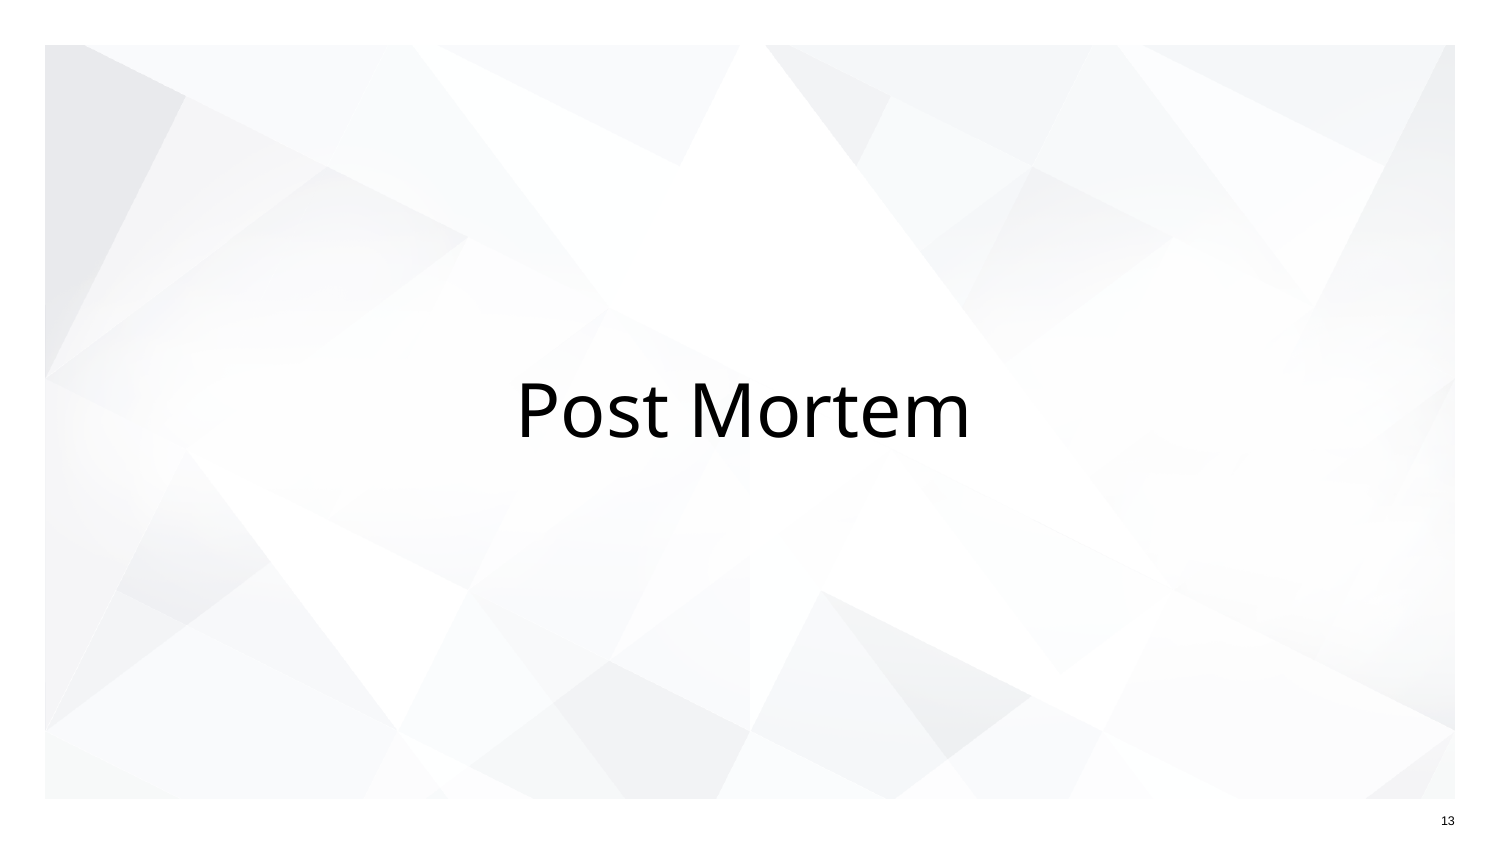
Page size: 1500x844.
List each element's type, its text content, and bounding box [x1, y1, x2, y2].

title Post Mortem [38, 342, 1449, 473]
picture [45, 45, 1455, 799]
slide_number 13 [1412, 813, 1455, 831]
